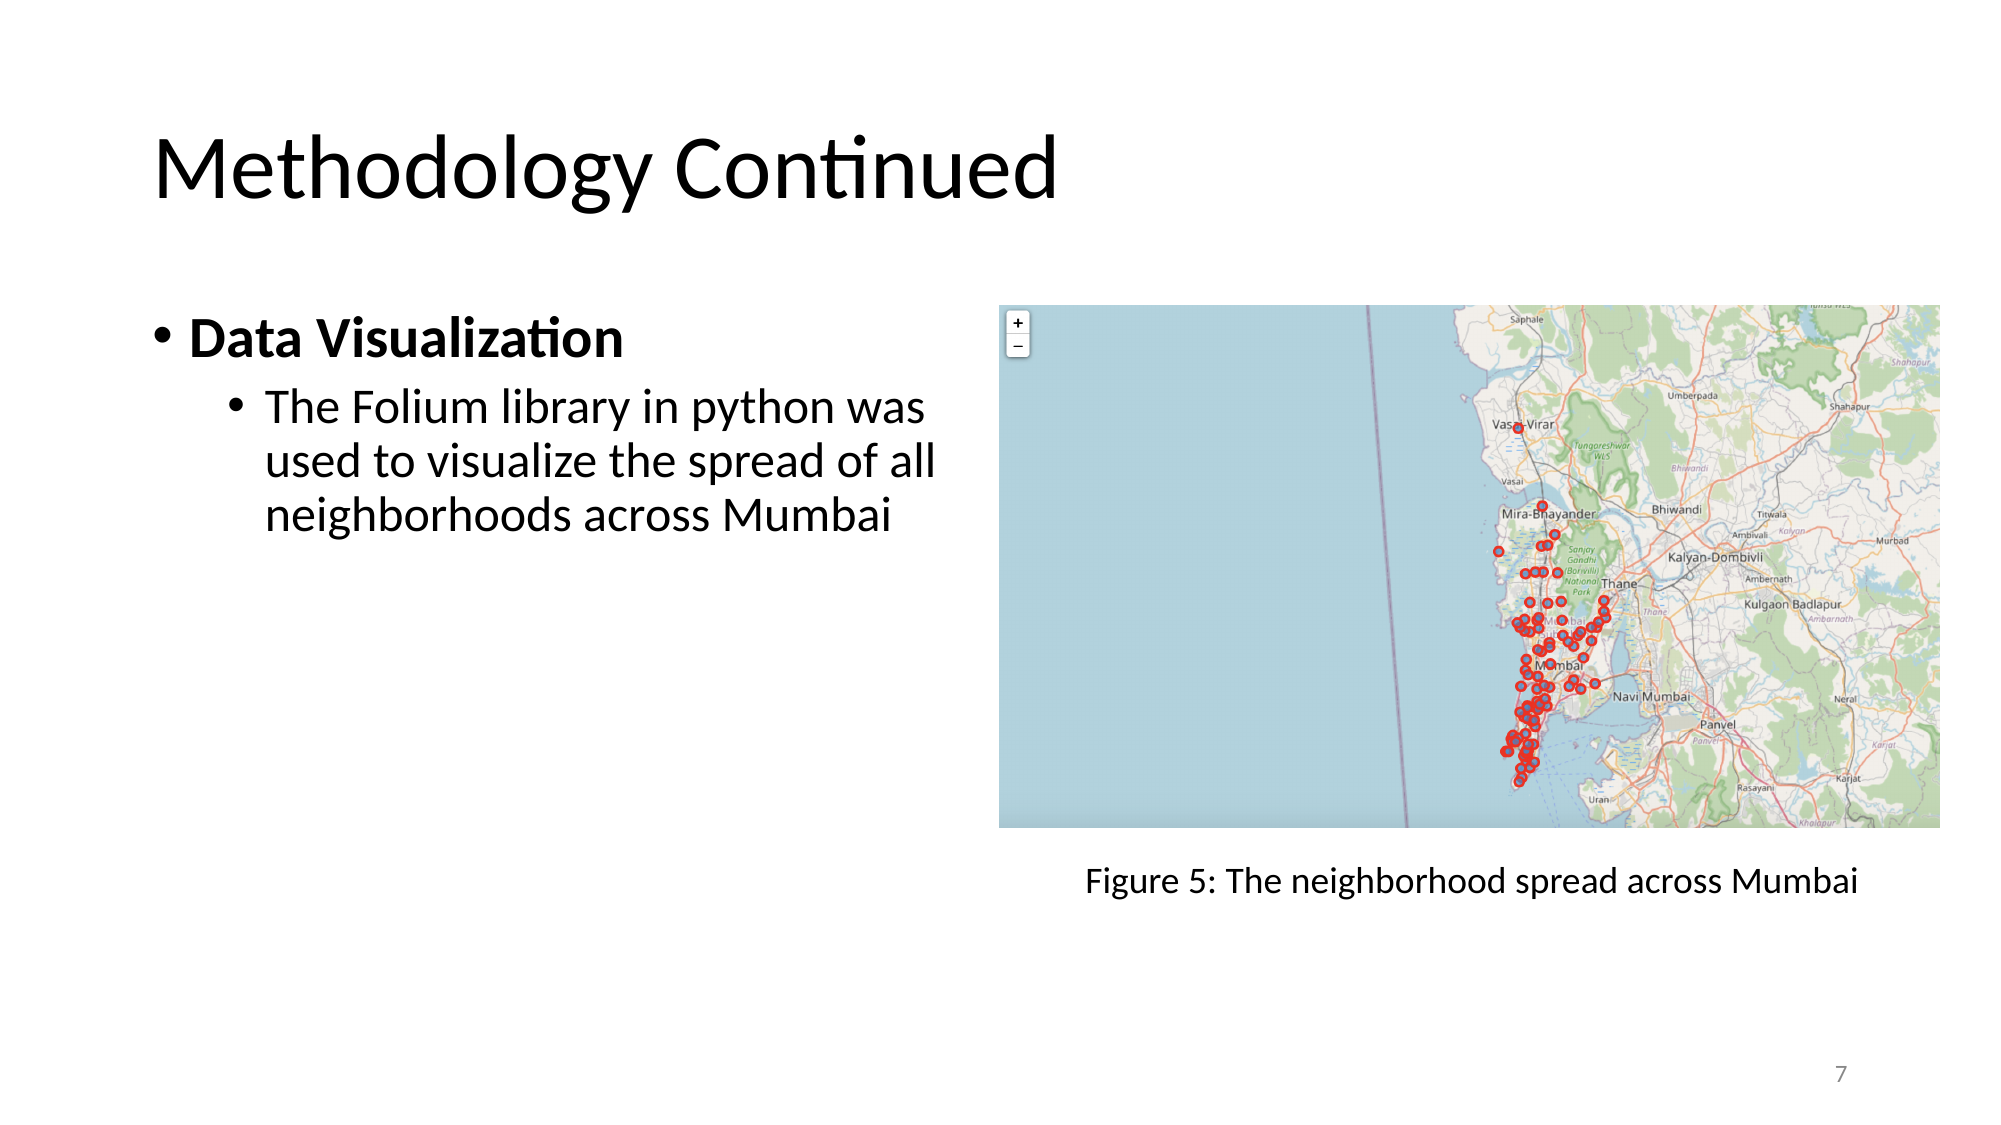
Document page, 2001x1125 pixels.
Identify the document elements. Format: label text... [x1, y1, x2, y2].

picture [999, 305, 1940, 828]
list Data Visualization The Folium library in python was used to visualize the spread of all neighborhoods across Mumbai [137, 299, 1000, 1014]
title Methodology Continued [137, 59, 1863, 278]
slide_number ‹#› [1412, 1042, 1863, 1103]
text_box Figure 5: The neighborhood spread across Mumbai [1021, 848, 1924, 909]
